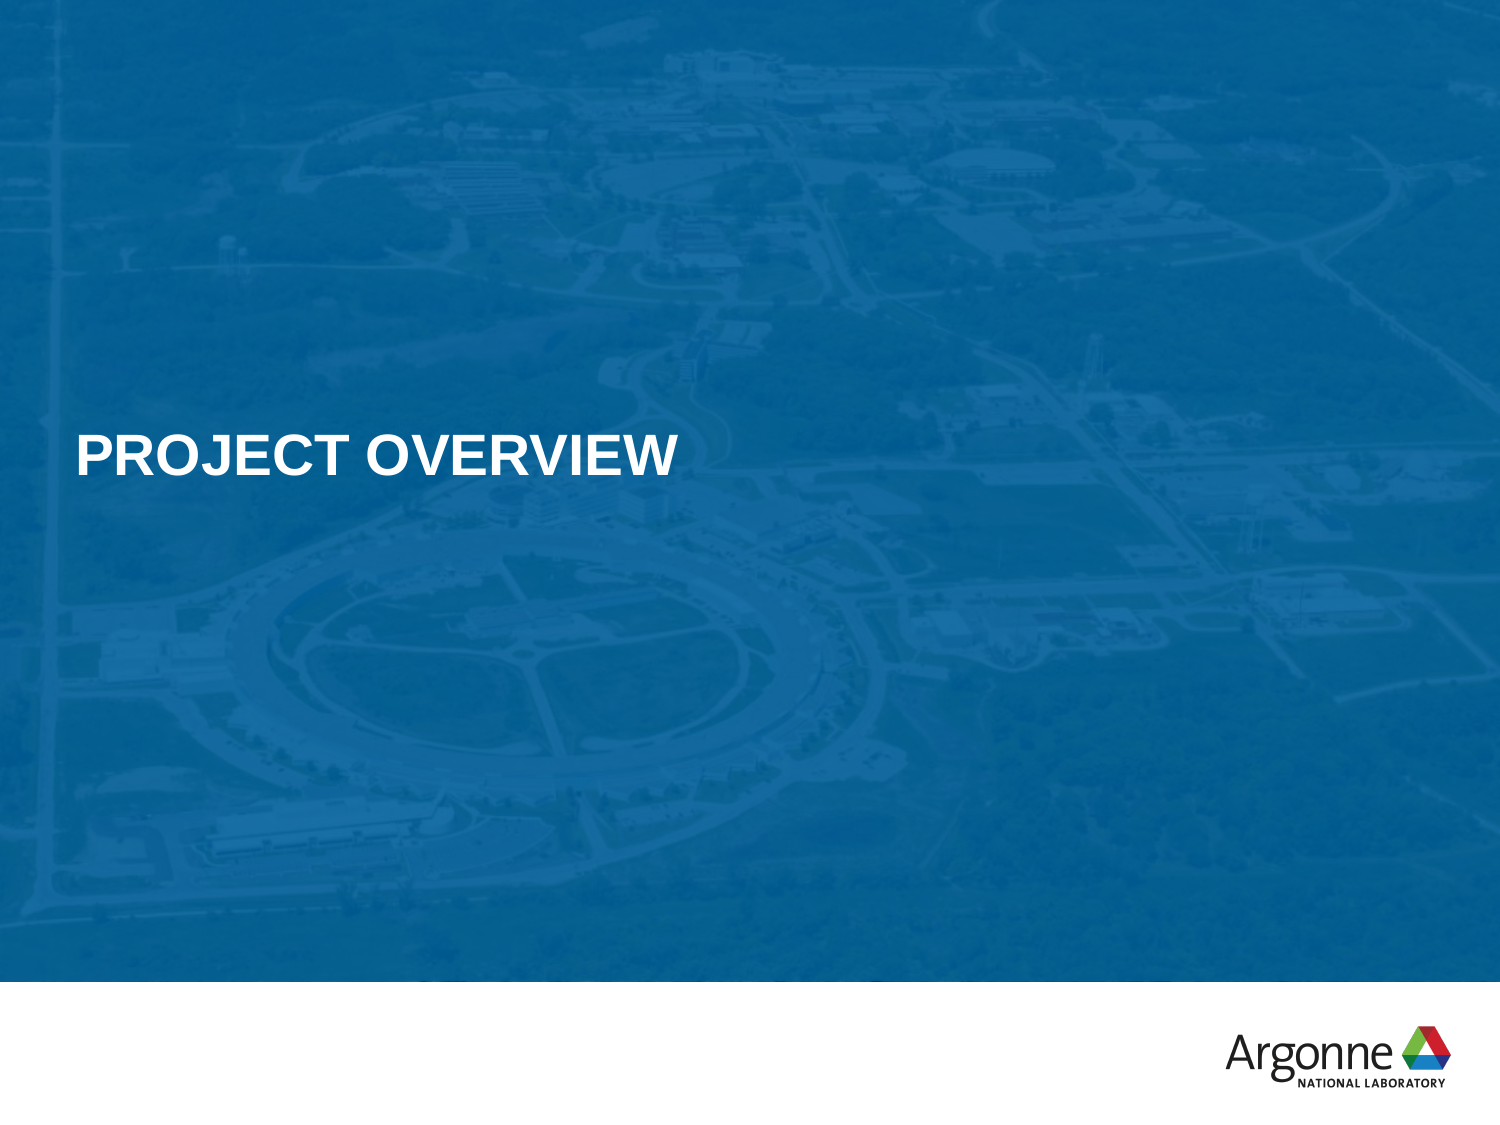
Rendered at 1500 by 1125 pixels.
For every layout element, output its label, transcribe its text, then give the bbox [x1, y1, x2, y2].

list PROJECT OVERVIEW [0, 0, 1500, 982]
picture [1214, 1009, 1468, 1102]
